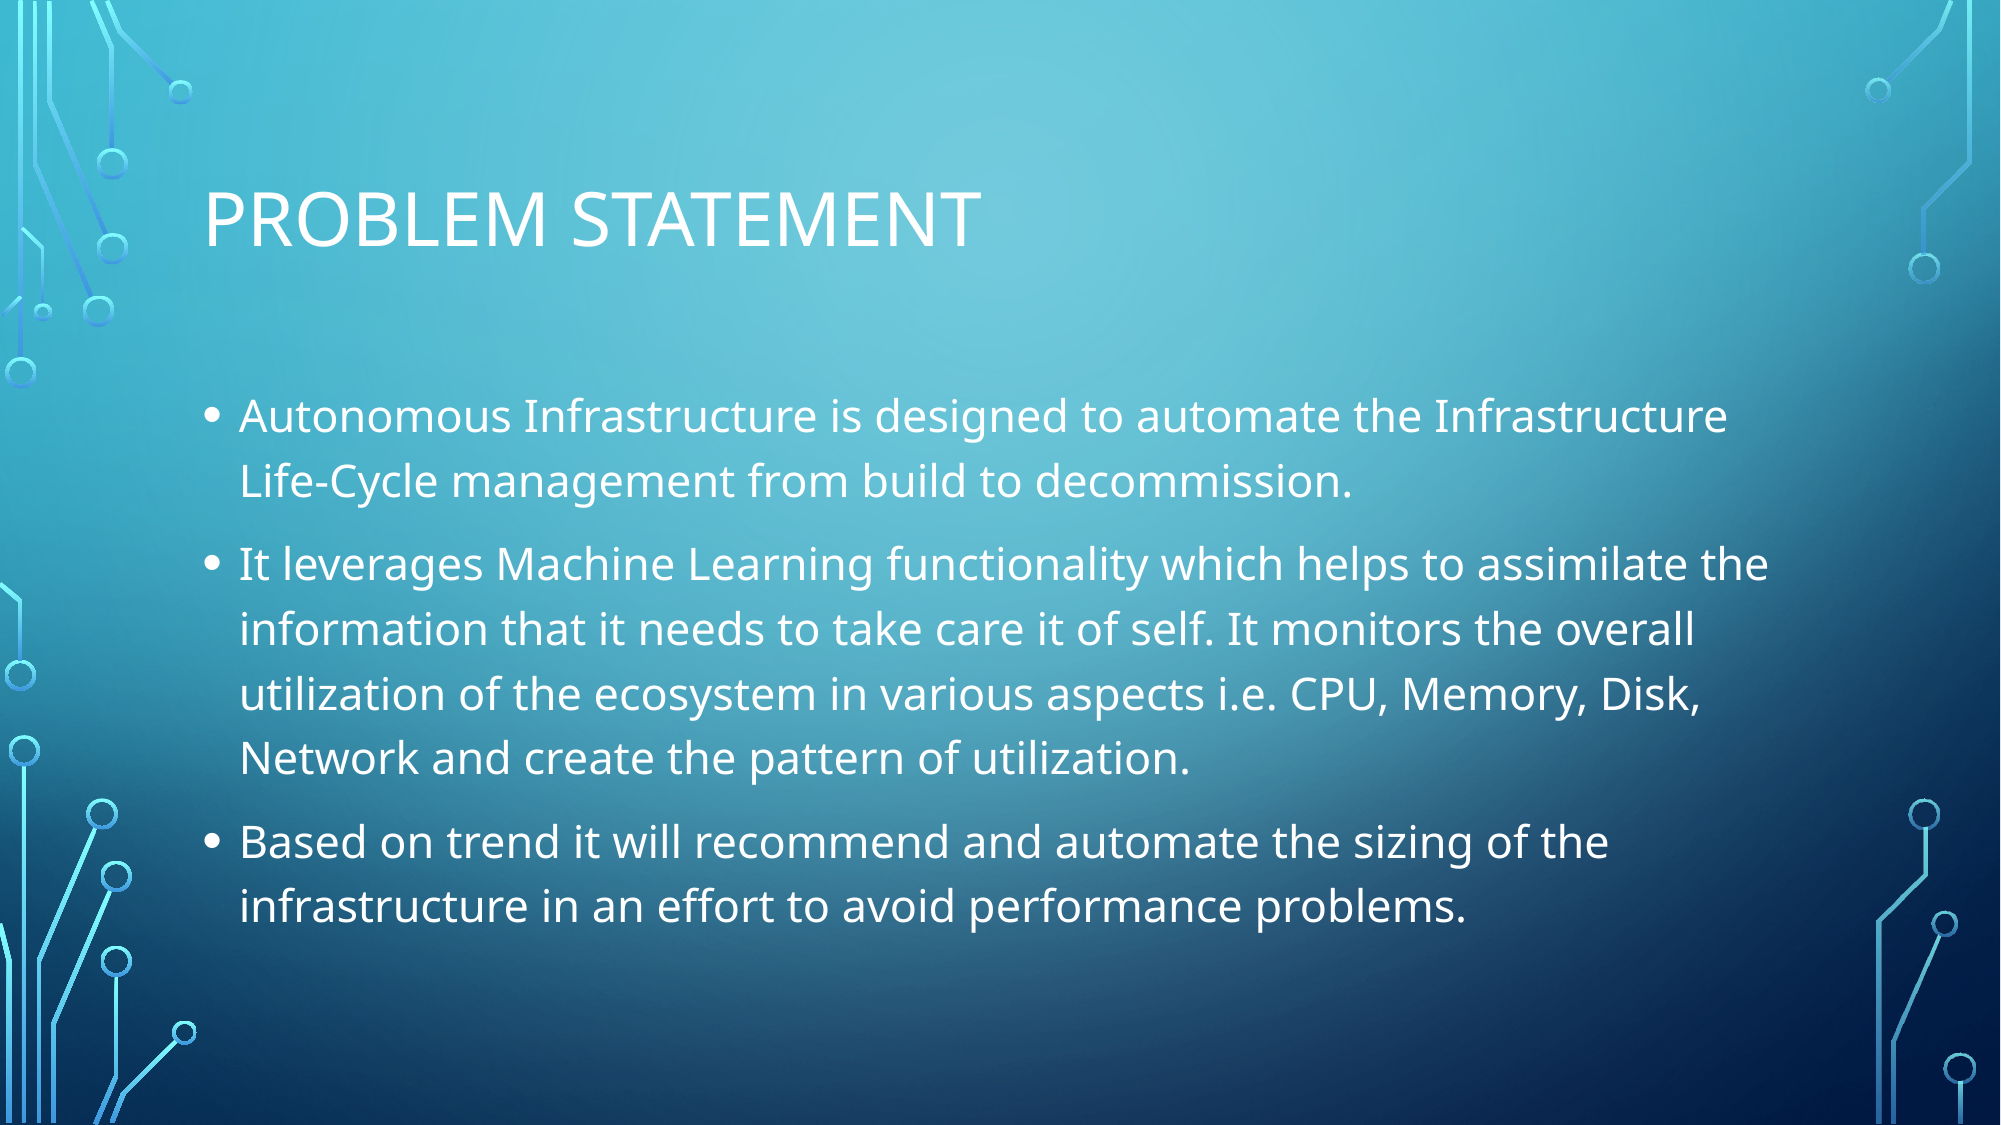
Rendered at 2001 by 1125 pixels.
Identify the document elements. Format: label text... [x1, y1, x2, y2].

title Problem statement [187, 101, 1813, 344]
list Autonomous Infrastructure is designed to automate the Infrastructure Life-Cycle management from build to decommission. It leverages Machine Learning functionality which helps to assimilate the information that it needs to take care it of self. It monitors the overall utilization of the ecosystem in various aspects i.e. CPU, Memory, Disk, Network and create the pattern of utilization. Based on trend it will recommend and automate the sizing of the infrastructure in an effort to avoid performance problems. [187, 369, 1813, 950]
